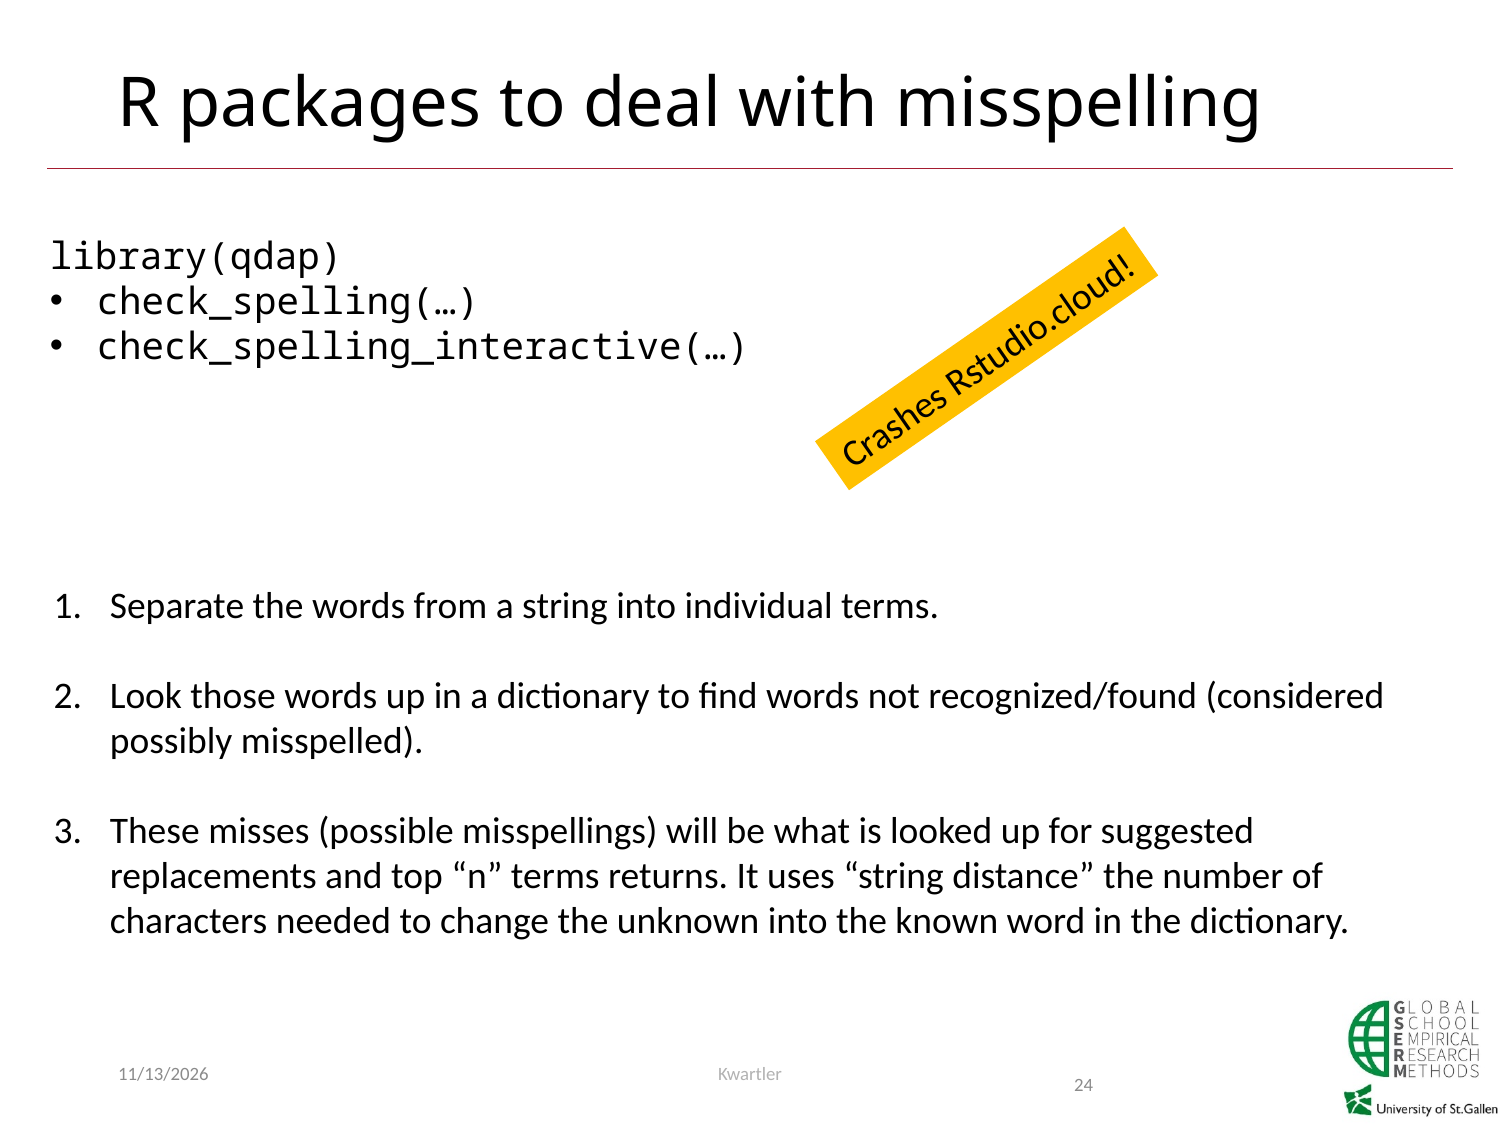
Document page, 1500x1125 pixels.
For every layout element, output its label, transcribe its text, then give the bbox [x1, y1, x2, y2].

text_box library(qdap) check_spelling(…) check_spelling_interactive(…) [35, 224, 764, 375]
picture [1342, 992, 1500, 1125]
text_box Crashes Rstudio.cloud! [815, 226, 1159, 491]
title R packages to deal with misspelling [103, 59, 1397, 157]
slide_number 24 [1059, 1042, 1200, 1103]
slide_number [103, 1042, 441, 1103]
footer Kwartler [496, 1042, 1004, 1103]
text_box Separate the words from a string into individual terms. Look those words up in a dictionary to find words not recognized/found (considered possibly misspelled). These misses (possible misspellings) will be what is looked up for suggested replacements and top “n” terms returns. It uses “string distance” the number of characters needed to change the unknown into the known word in the dictionary. [38, 574, 1454, 994]
